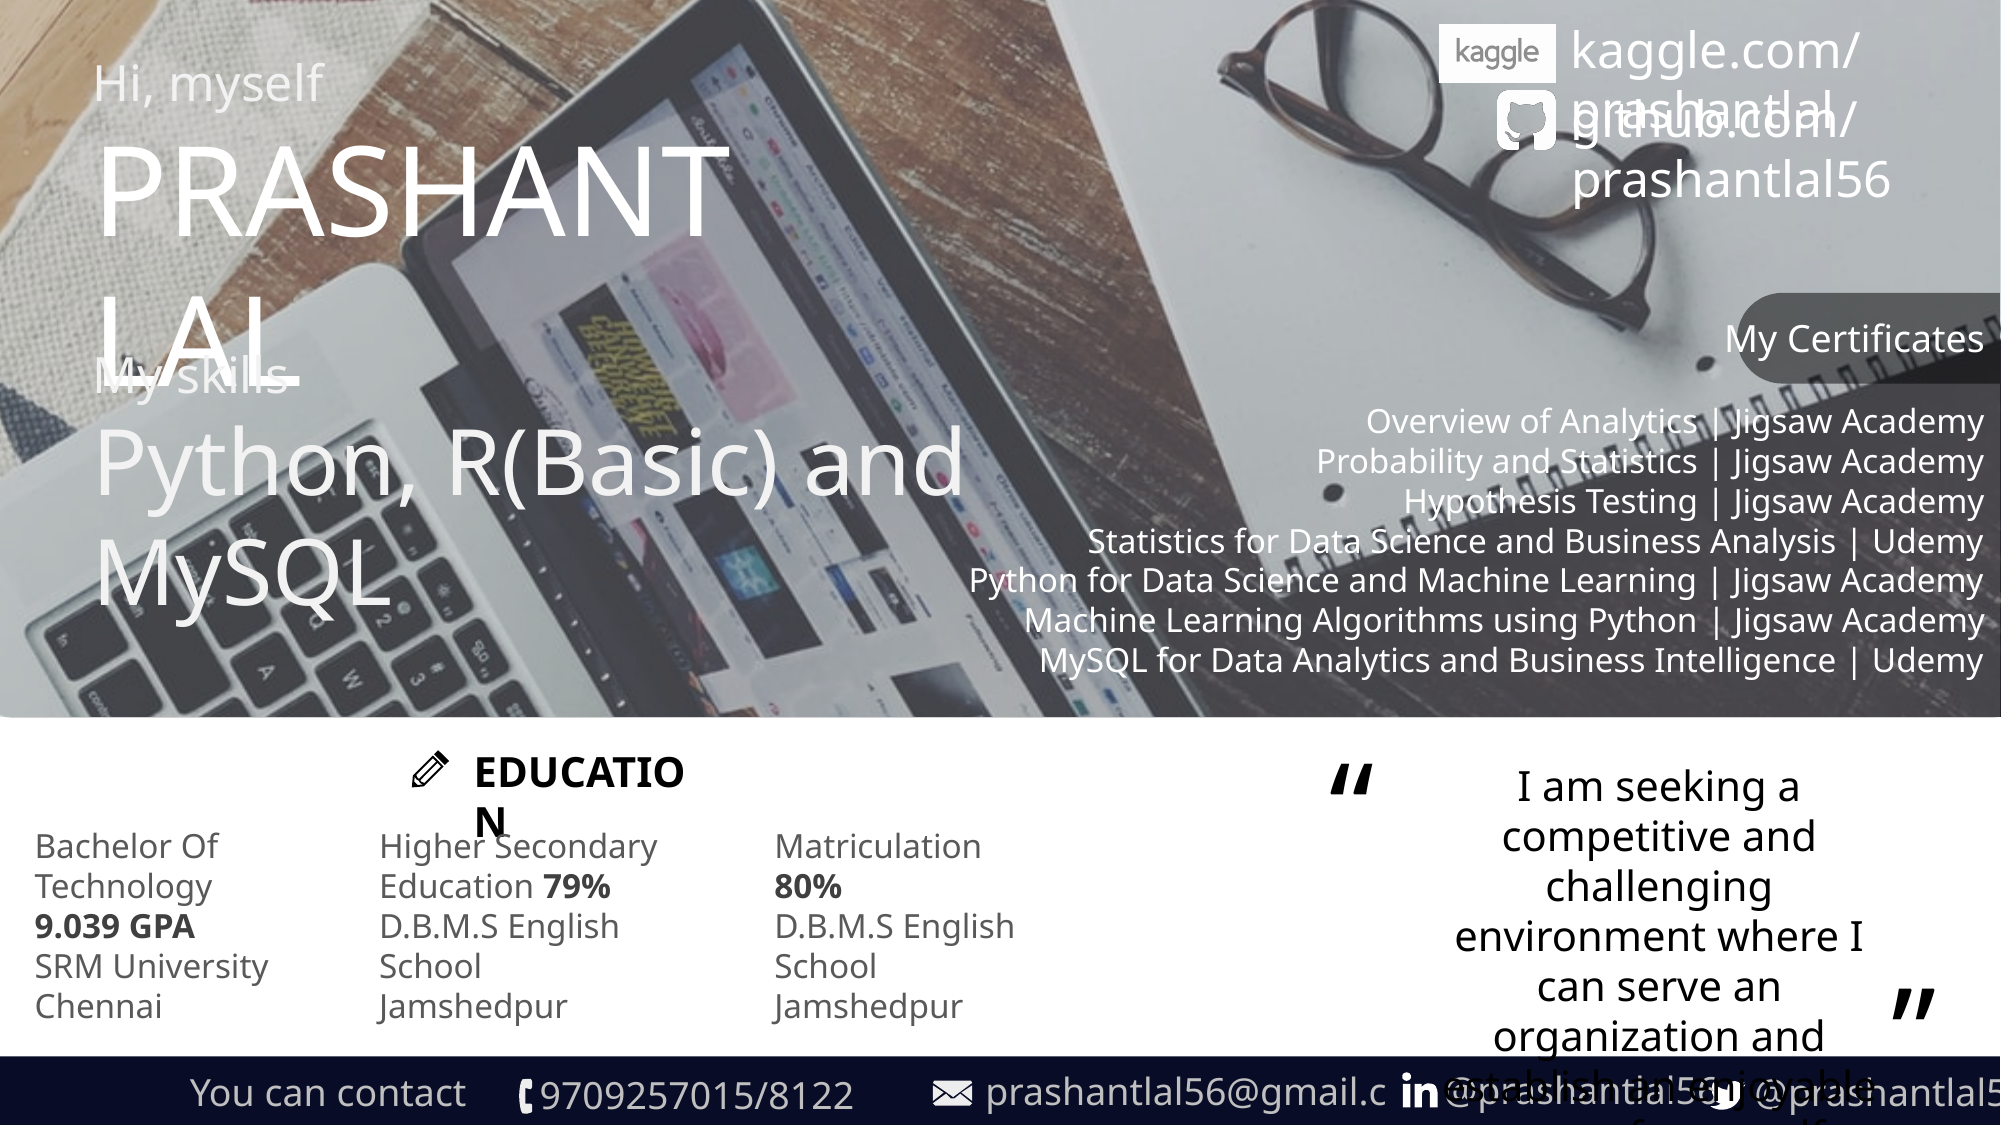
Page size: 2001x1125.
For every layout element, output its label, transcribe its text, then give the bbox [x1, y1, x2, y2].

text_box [411, 750, 450, 788]
text_box “ [1314, 721, 1391, 887]
text_box “ [1875, 898, 1951, 1063]
picture [0, 0, 2001, 717]
text_box You can contact me : [174, 1061, 506, 1125]
text_box [519, 1079, 524, 1114]
text_box [932, 1080, 973, 1106]
text_box 9709257015/8122556908 [524, 1064, 885, 1125]
text_box [1951, 1055, 2000, 1061]
text_box Matriculation 80% D.B.M.S English School Jamshedpur [759, 818, 1036, 1033]
text_box [0, 1055, 1414, 1125]
text_box @prashantlal56 [1905, 1061, 2000, 1122]
text_box EDUCATION [458, 738, 702, 854]
text_box Higher Secondary Education 79% D.B.M.S English School Jamshedpur [364, 818, 695, 1033]
text_box prashantlal56@gmail.com [970, 1060, 1414, 1125]
text_box I am seeking a competitive and challenging environment where I can serve an organization and establish an enjoyable career for myself [1414, 752, 1905, 1125]
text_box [1402, 1072, 1438, 1108]
text_box Bachelor Of Technology 9.039 GPA SRM University Chennai [19, 818, 300, 1033]
